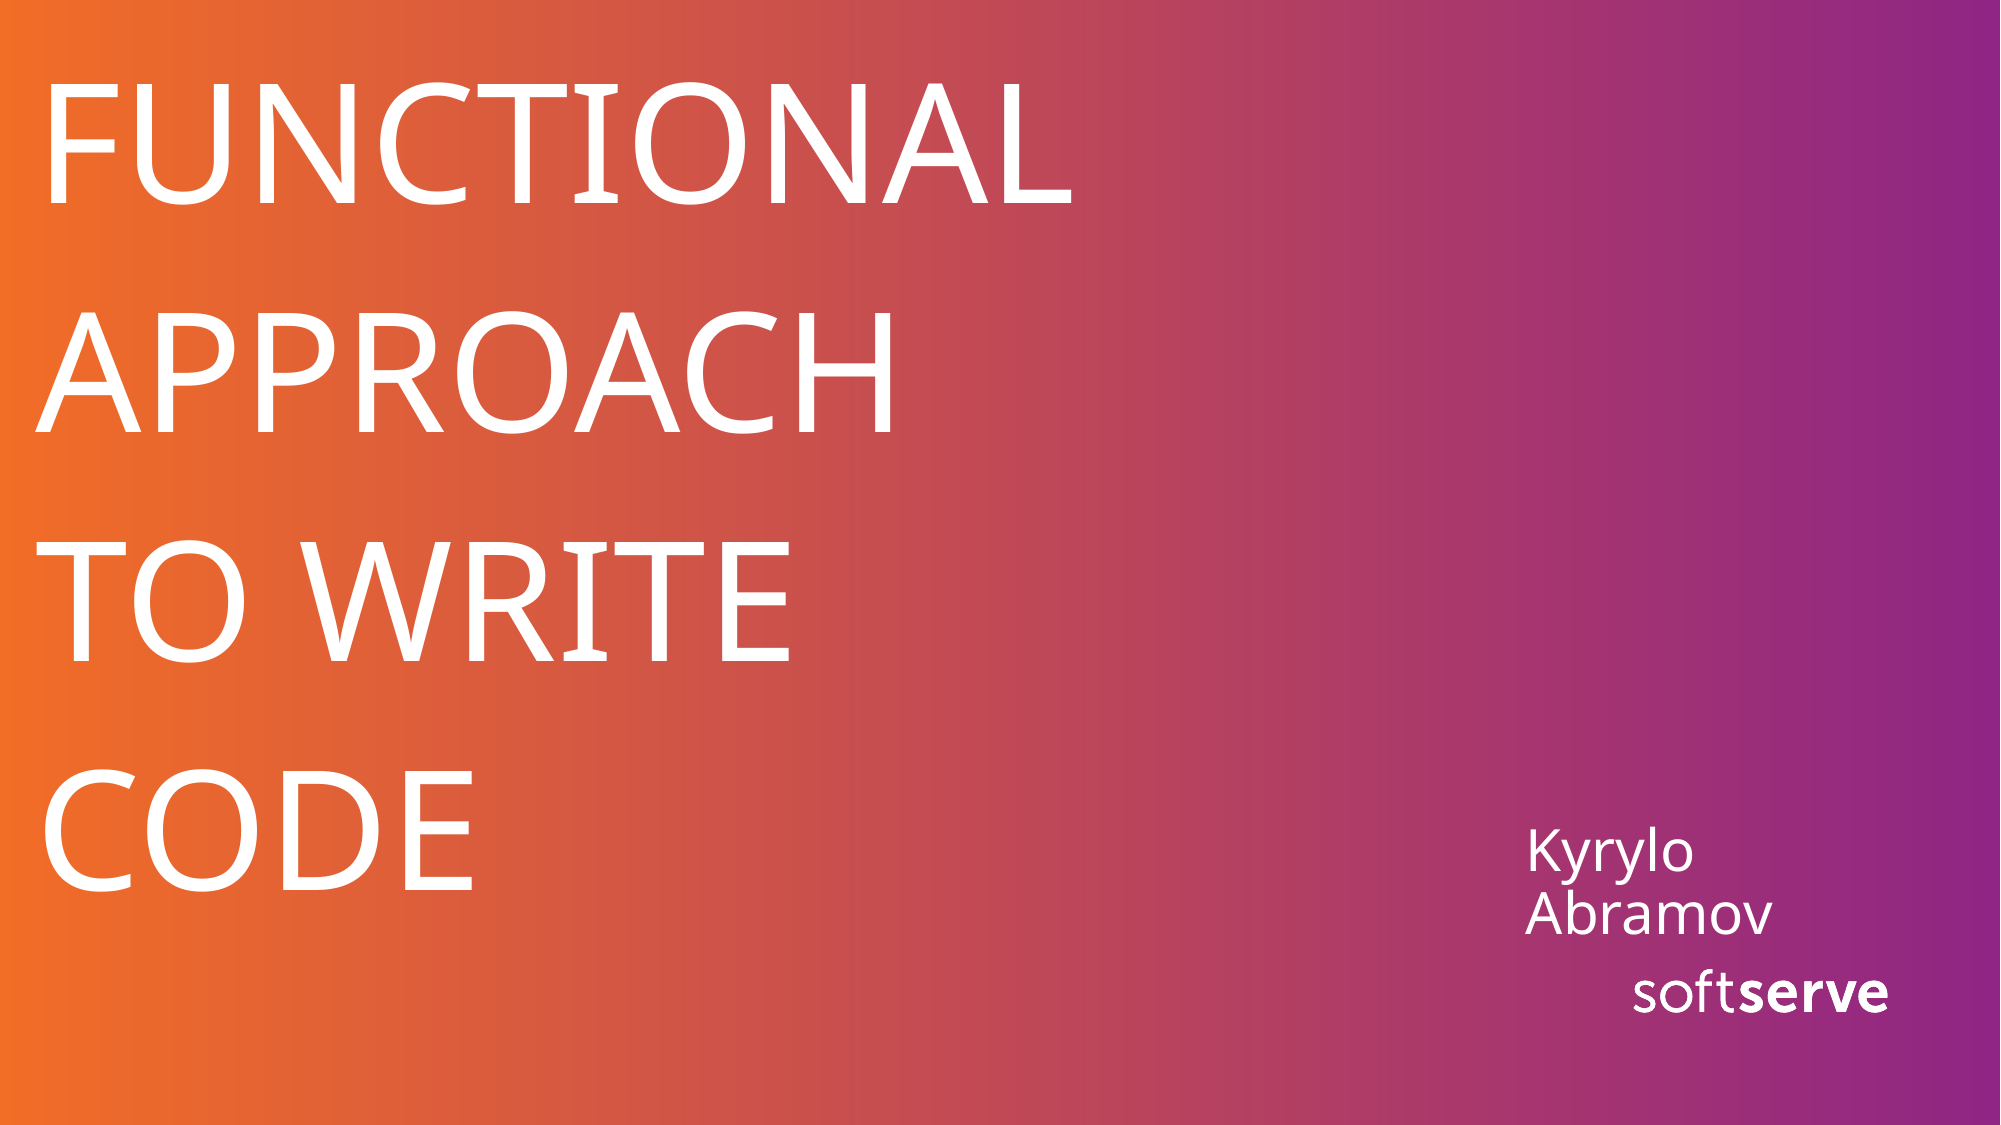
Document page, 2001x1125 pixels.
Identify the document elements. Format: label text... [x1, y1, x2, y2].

list Kyrylo Abramov [1525, 814, 1896, 897]
title FUNCTIONAL APPROACH TO WRITE CODE [20, 0, 1208, 1097]
